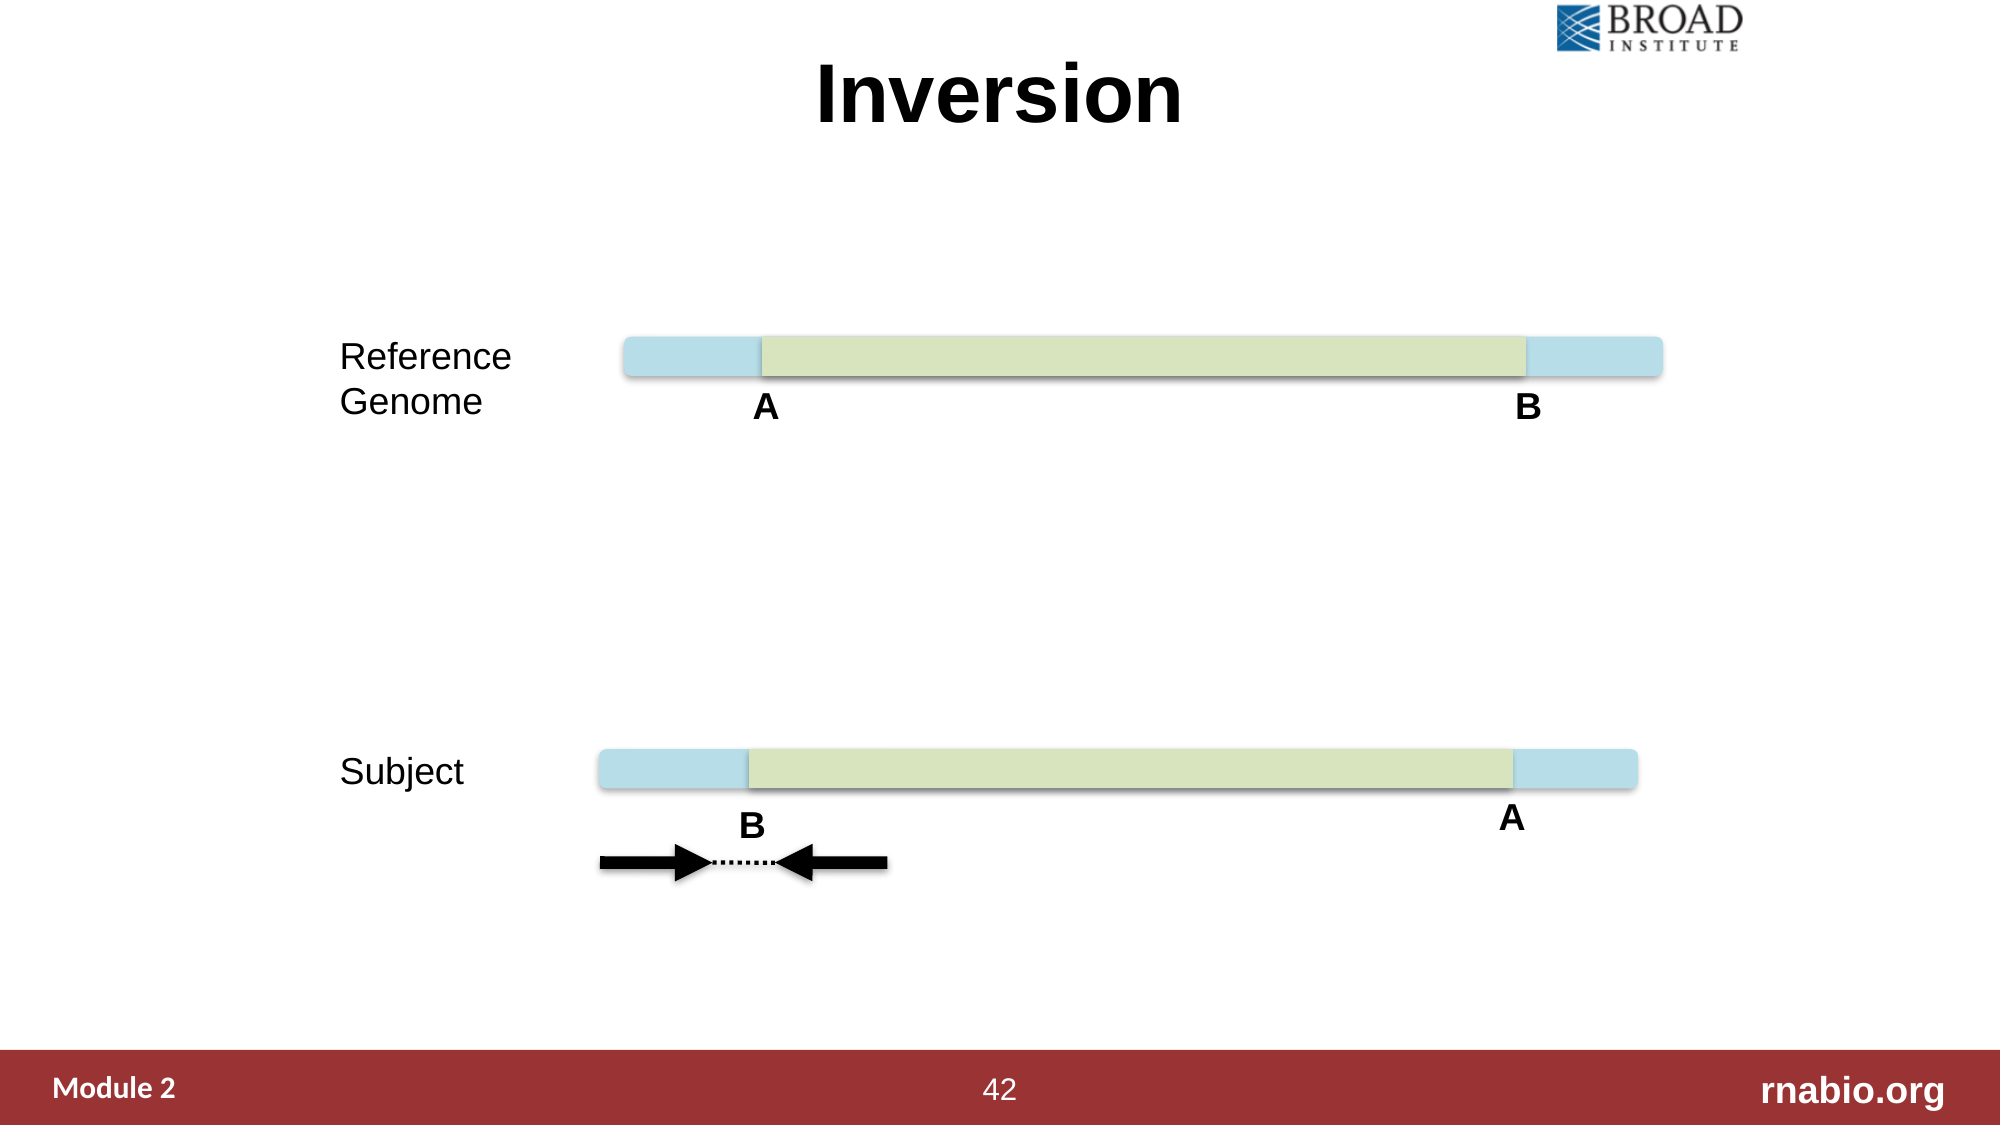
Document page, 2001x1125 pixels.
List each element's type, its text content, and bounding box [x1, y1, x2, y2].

text_box Reference Genome [324, 324, 538, 430]
text_box Subject [324, 739, 538, 799]
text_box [599, 749, 1638, 855]
picture [1554, 0, 1747, 58]
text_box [624, 337, 1663, 436]
title Inversion [275, 0, 1725, 183]
